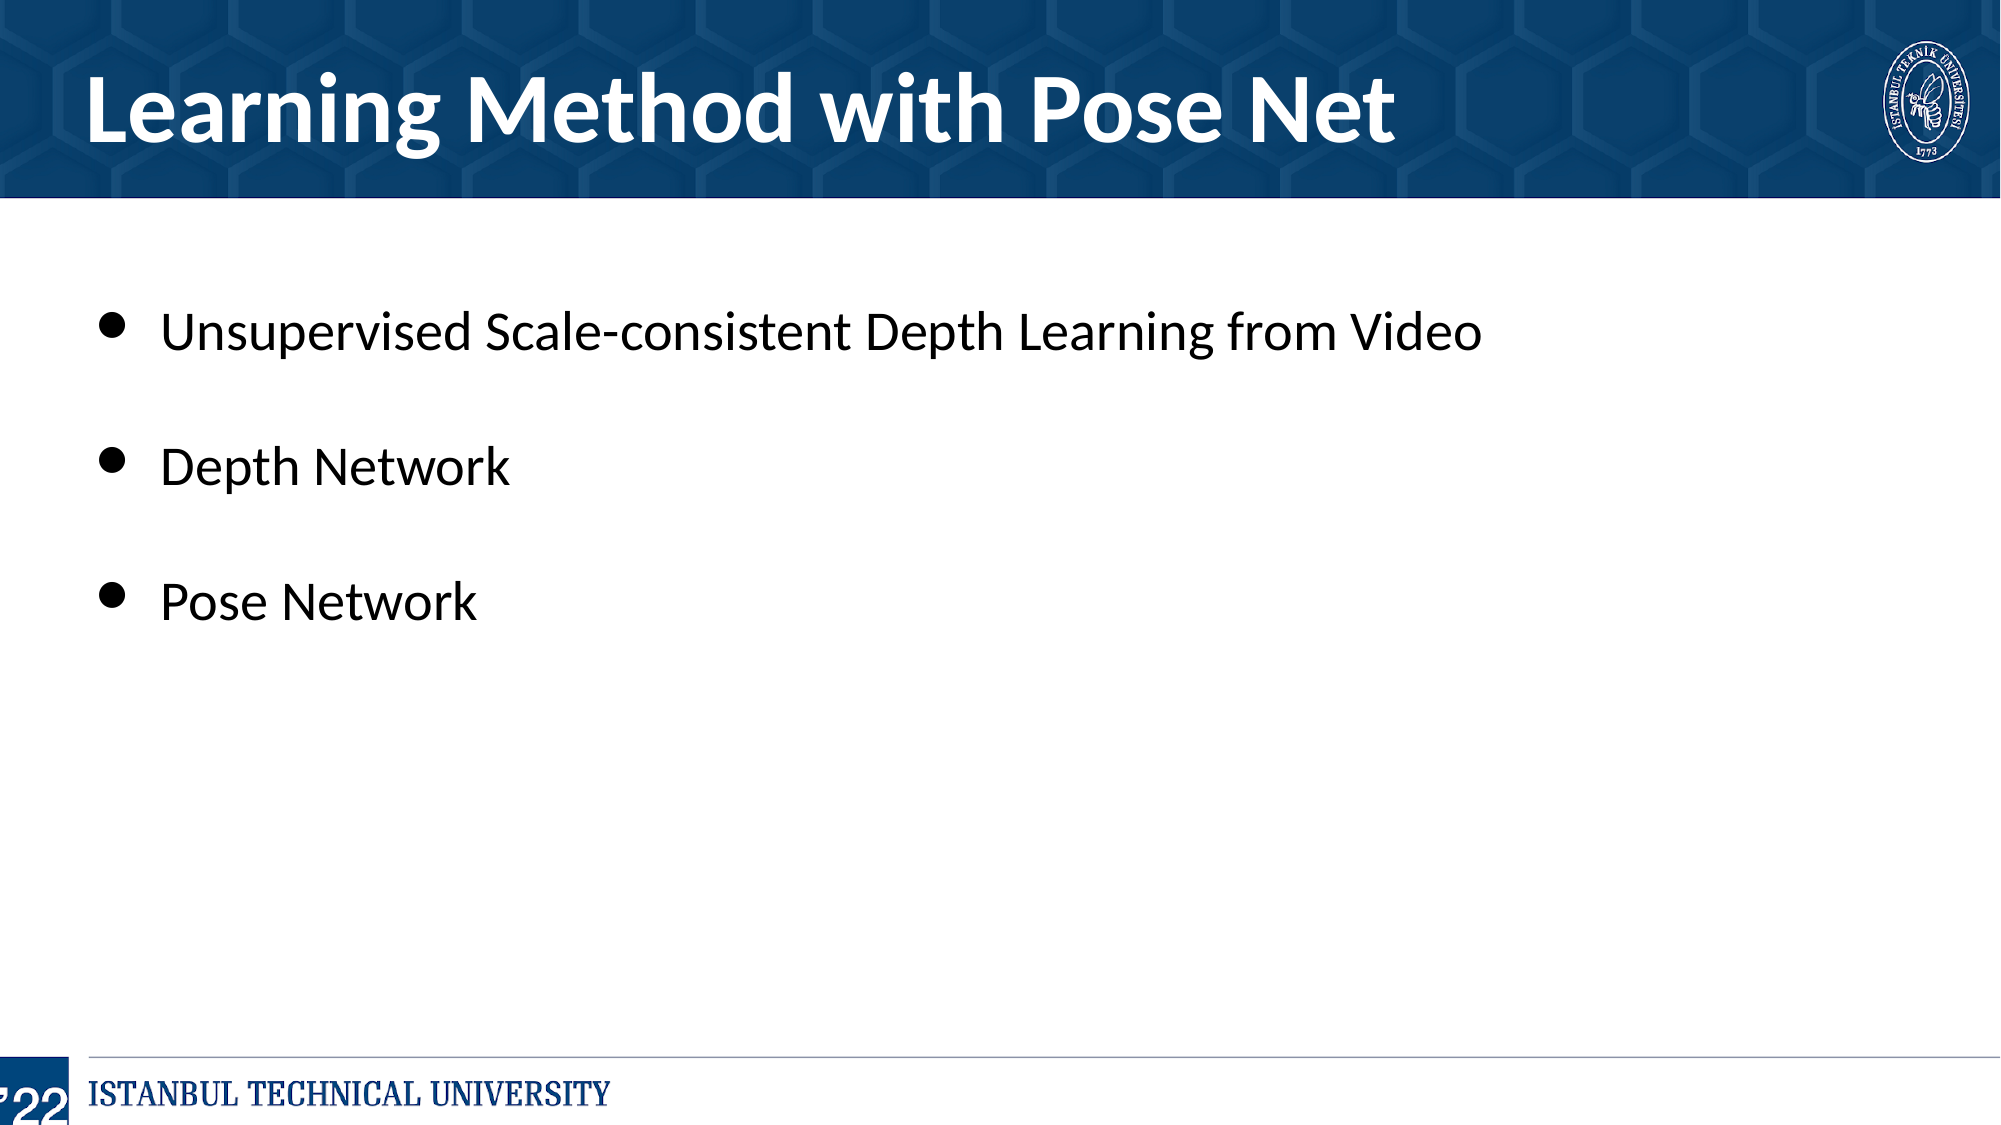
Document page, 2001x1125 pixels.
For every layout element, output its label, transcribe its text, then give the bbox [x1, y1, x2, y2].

text_box Unsupervised Scale-consistent Depth Learning from Video Depth Network Pose Network [70, 286, 1884, 977]
picture [0, 0, 2001, 1125]
text_box Learning Method with Pose Net [70, 45, 1848, 172]
